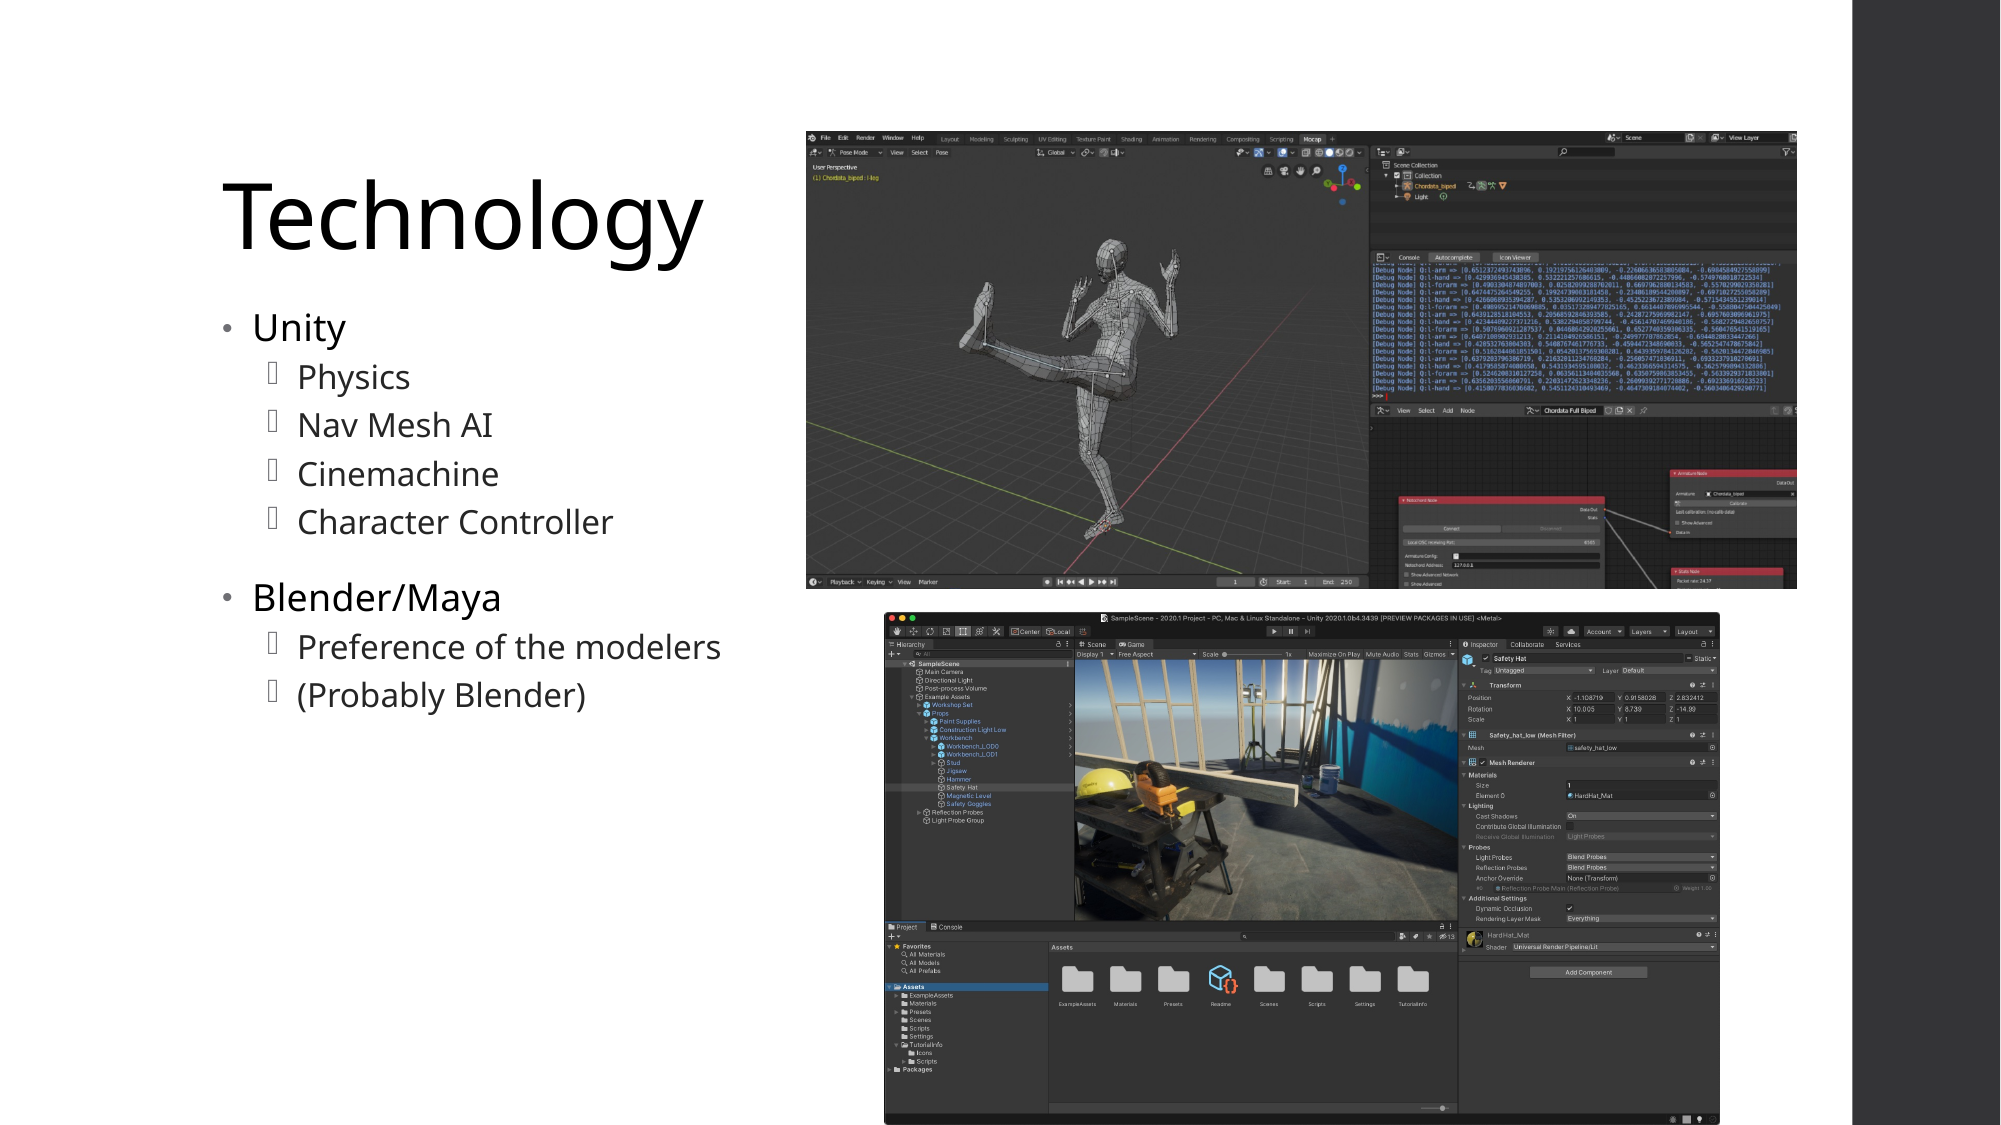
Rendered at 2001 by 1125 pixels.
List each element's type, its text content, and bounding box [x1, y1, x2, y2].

picture [806, 131, 1798, 590]
list Unity Physics Nav Mesh AI Cinemachine Character Controller Blender/Maya Preference of the modelers (Probably Blender) [206, 299, 1617, 1014]
picture [883, 611, 1720, 1125]
title Technology [206, 60, 1797, 278]
